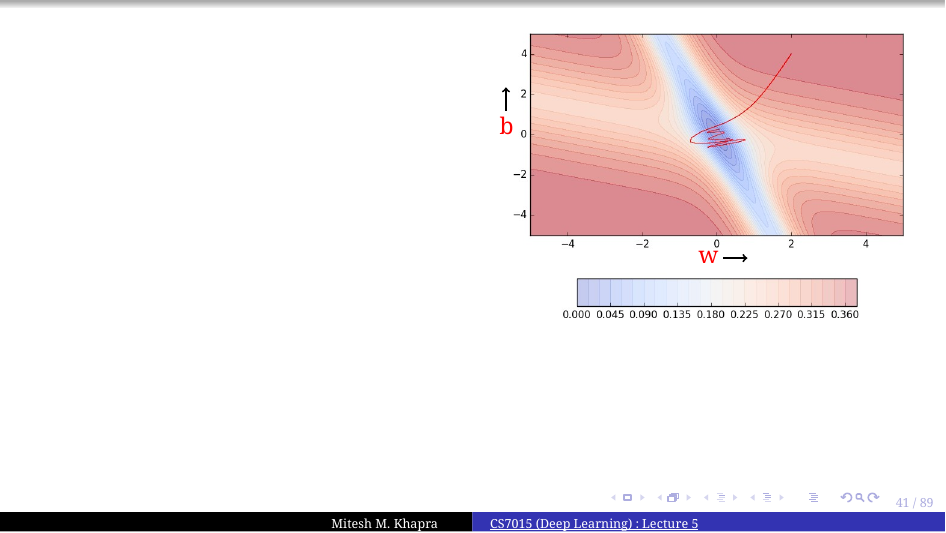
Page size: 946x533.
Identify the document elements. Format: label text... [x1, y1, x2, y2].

picture [513, 32, 904, 319]
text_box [0, 511, 946, 532]
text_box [501, 87, 747, 263]
text_box 41 / 89 [893, 493, 942, 510]
picture [0, 0, 945, 8]
